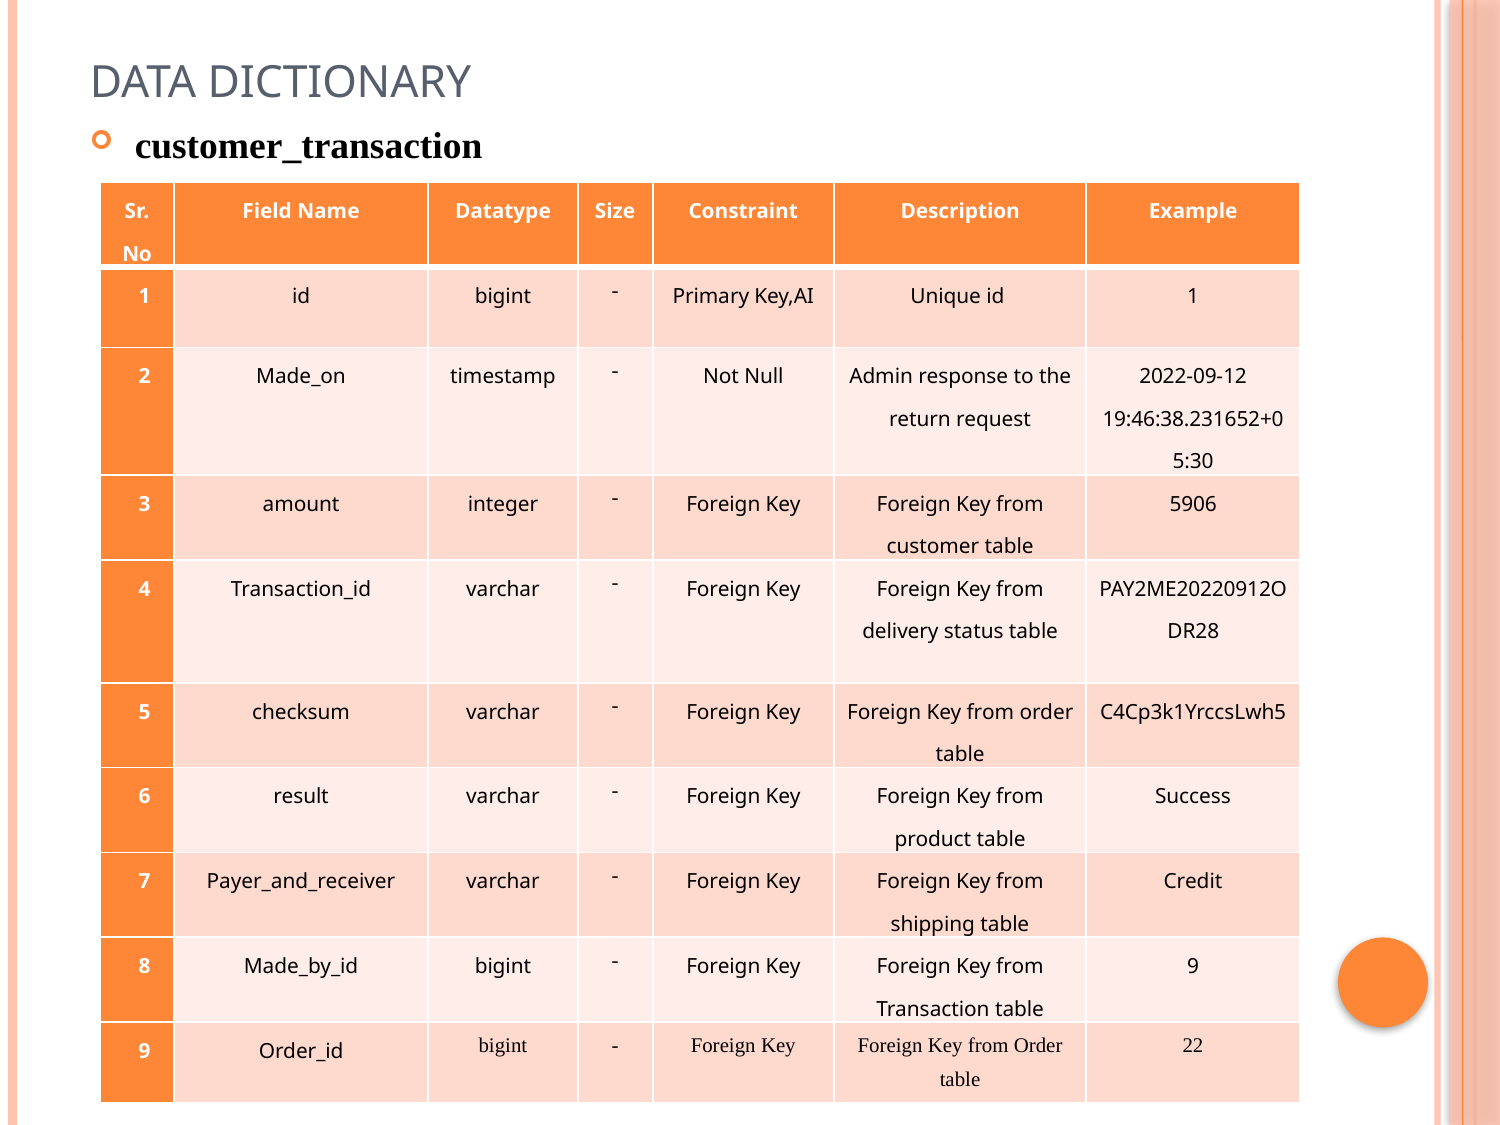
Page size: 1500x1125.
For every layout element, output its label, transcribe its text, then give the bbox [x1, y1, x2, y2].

table_cell 5906 [1087, 476, 1299, 559]
table_cell Foreign Key from shipping table [835, 853, 1085, 936]
table_cell Foreign Key from Order table [835, 1023, 1085, 1102]
table_cell Foreign Key [654, 476, 833, 559]
list customer_transaction [75, 113, 1300, 1062]
table_cell Payer_and_receiver [175, 853, 427, 936]
table_header Constraint [654, 183, 833, 264]
table_cell result [175, 768, 427, 852]
table_cell bigint [429, 938, 577, 1021]
table_cell Made_on [175, 348, 427, 474]
table_cell varchar [429, 684, 577, 767]
table_cell integer [429, 476, 577, 559]
table_cell PAY2ME20220912ODR28 [1087, 561, 1299, 682]
table_cell C4Cp3k1YrccsLwh5 [1087, 684, 1299, 767]
table_cell Foreign Key [654, 853, 833, 936]
table_cell 4 [101, 561, 173, 682]
table_cell varchar [429, 853, 577, 936]
table_cell Foreign Key [654, 561, 833, 682]
table_cell Credit [1087, 853, 1299, 936]
table_cell Foreign Key from product table [835, 768, 1085, 852]
table_cell - [579, 768, 652, 852]
table_header Description [835, 183, 1085, 264]
table_cell amount [175, 476, 427, 559]
table_cell Transaction_id [175, 561, 427, 682]
table_header Sr. No [101, 183, 173, 264]
table_cell 6 [101, 768, 173, 852]
table_cell - [579, 348, 652, 474]
table_cell Foreign Key from Transaction table [835, 938, 1085, 1021]
table_cell varchar [429, 561, 577, 682]
table_cell 1 [101, 270, 173, 347]
table_cell Not Null [654, 348, 833, 474]
table_cell id [175, 270, 427, 347]
table_cell 8 [101, 938, 173, 1021]
table_cell - [579, 938, 652, 1021]
table_cell Foreign Key from delivery status table [835, 561, 1085, 682]
table_cell Foreign Key from order table [835, 684, 1085, 767]
table_cell 9 [1087, 938, 1299, 1021]
table_cell Foreign Key from customer table [835, 476, 1085, 559]
table_cell - [579, 1023, 652, 1102]
table_cell checksum [175, 684, 427, 767]
table_header Size [579, 183, 652, 264]
table_cell Unique id [835, 270, 1085, 347]
table_cell 22 [1087, 1023, 1299, 1102]
table_cell Foreign Key [654, 938, 833, 1021]
table_cell Success [1087, 768, 1299, 852]
table_cell Foreign Key [654, 1023, 833, 1102]
table_cell - [579, 561, 652, 682]
table_cell 7 [101, 853, 173, 936]
table_header Datatype [429, 183, 577, 264]
table_cell bigint [429, 270, 577, 347]
table_cell Order_id [175, 1023, 427, 1102]
table_cell Admin response to the return request [835, 348, 1085, 474]
title Data Dictionary [75, 45, 1300, 113]
table_cell Foreign Key [654, 684, 833, 767]
table_cell 1 [1087, 270, 1299, 347]
table_cell 3 [101, 476, 173, 559]
table_cell varchar [429, 768, 577, 852]
table_cell 5 [101, 684, 173, 767]
table_cell bigint [429, 1023, 577, 1102]
table_cell - [579, 270, 652, 347]
table_cell Foreign Key [654, 768, 833, 852]
table_cell 2 [101, 348, 173, 474]
table_cell 9 [101, 1023, 173, 1102]
table_cell - [579, 476, 652, 559]
table_header Example [1087, 183, 1299, 264]
table_cell - [579, 684, 652, 767]
table_cell - [579, 853, 652, 936]
table_cell timestamp [429, 348, 577, 474]
table_cell 2022-09-12 19:46:38.231652+05:30 [1087, 348, 1299, 474]
table_header Field Name [175, 183, 427, 264]
table_cell Made_by_id [175, 938, 427, 1021]
table_cell Primary Key,AI [654, 270, 833, 347]
